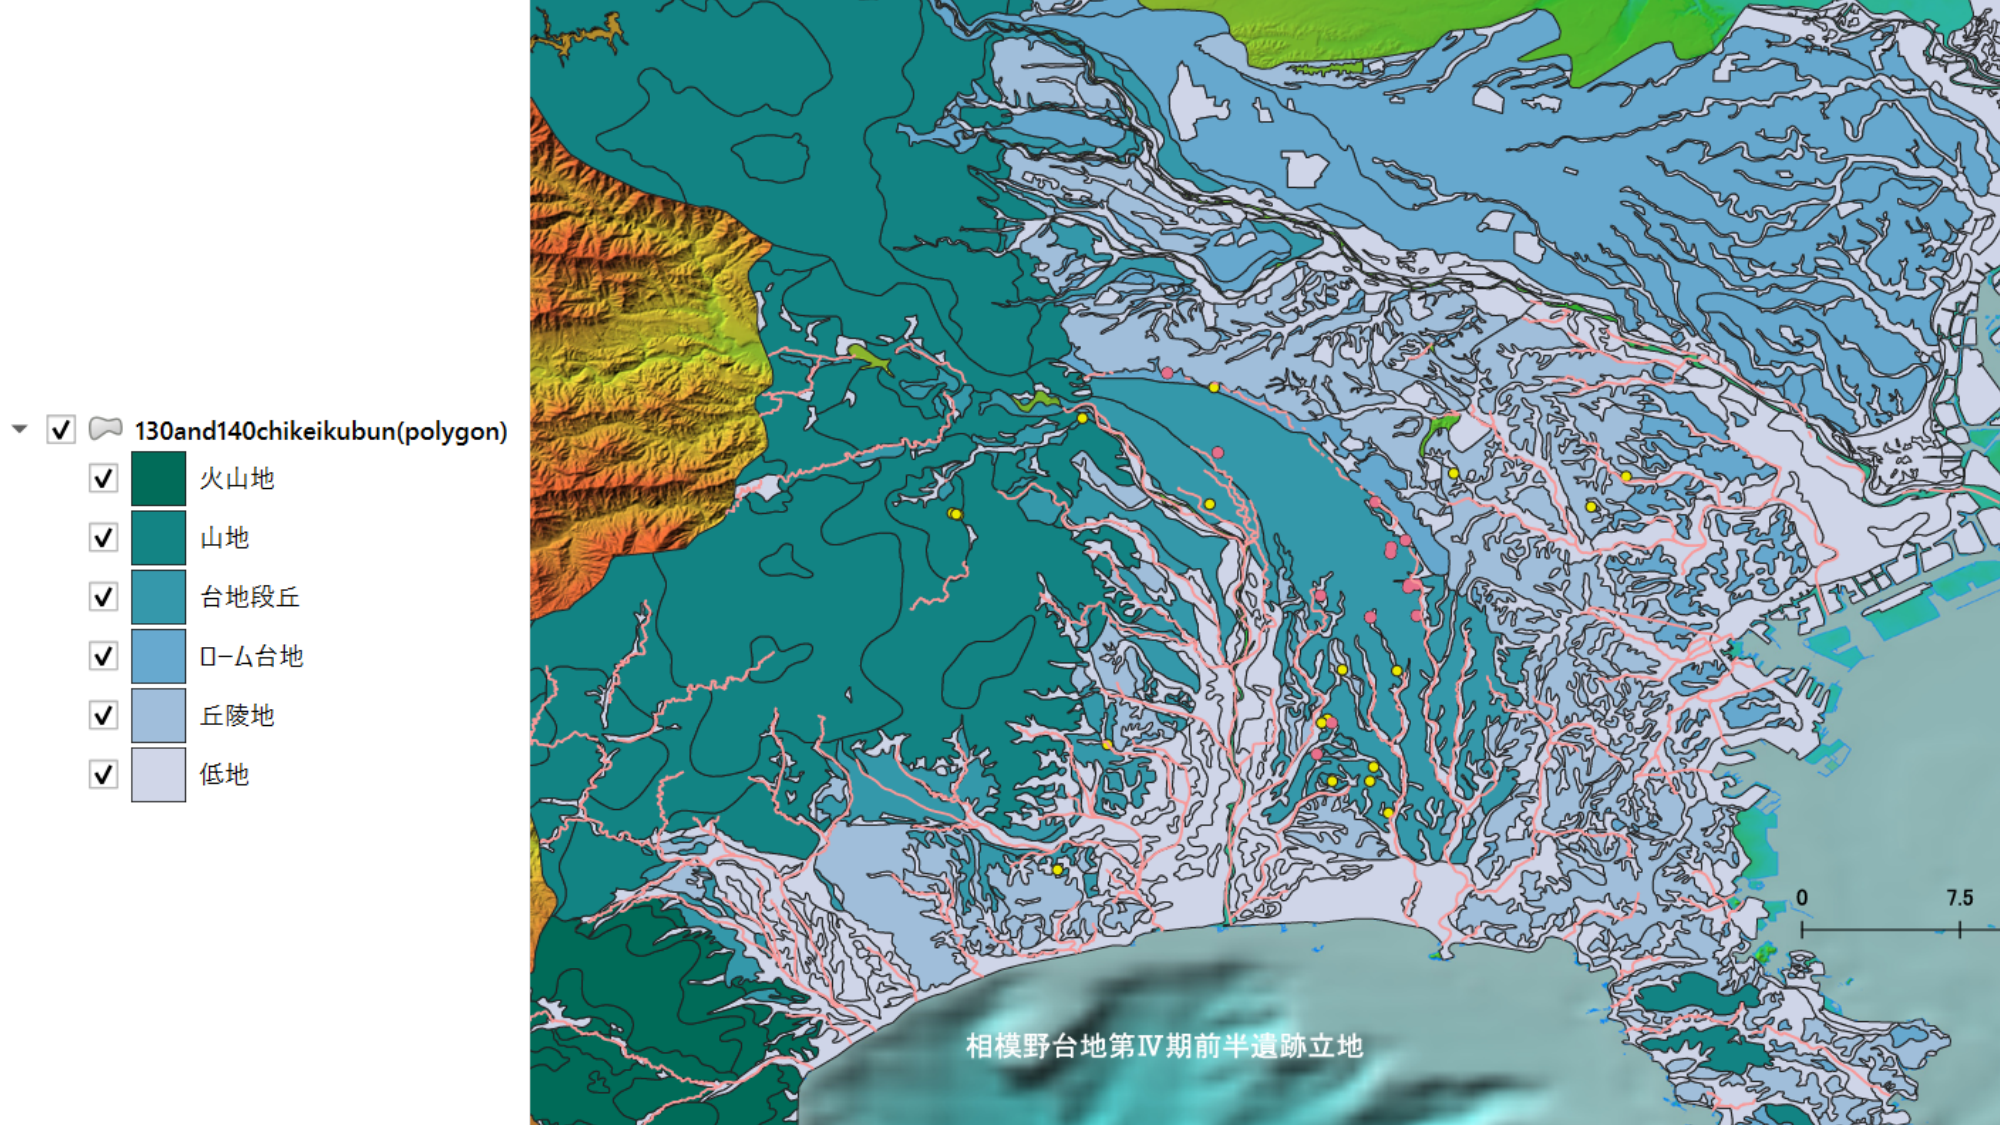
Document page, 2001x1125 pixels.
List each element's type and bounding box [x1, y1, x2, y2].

list [529, 0, 2000, 1125]
list [0, 408, 529, 805]
